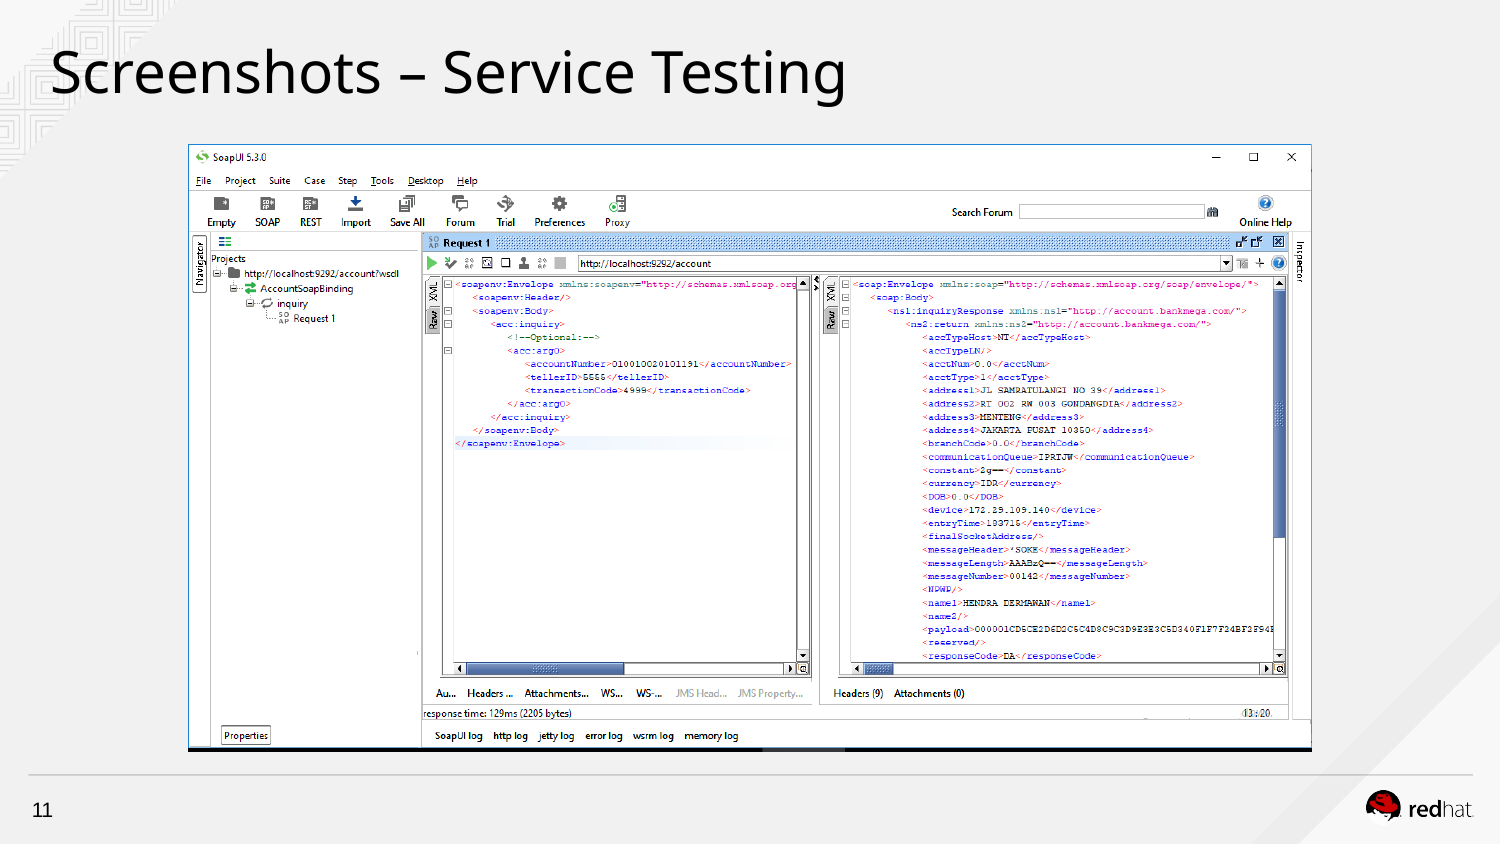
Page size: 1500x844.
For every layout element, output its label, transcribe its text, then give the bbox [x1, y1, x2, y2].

picture [0, 0, 1500, 844]
slide_number 11 [16, 776, 77, 842]
title Screenshots – Service Testing [35, 31, 1264, 120]
